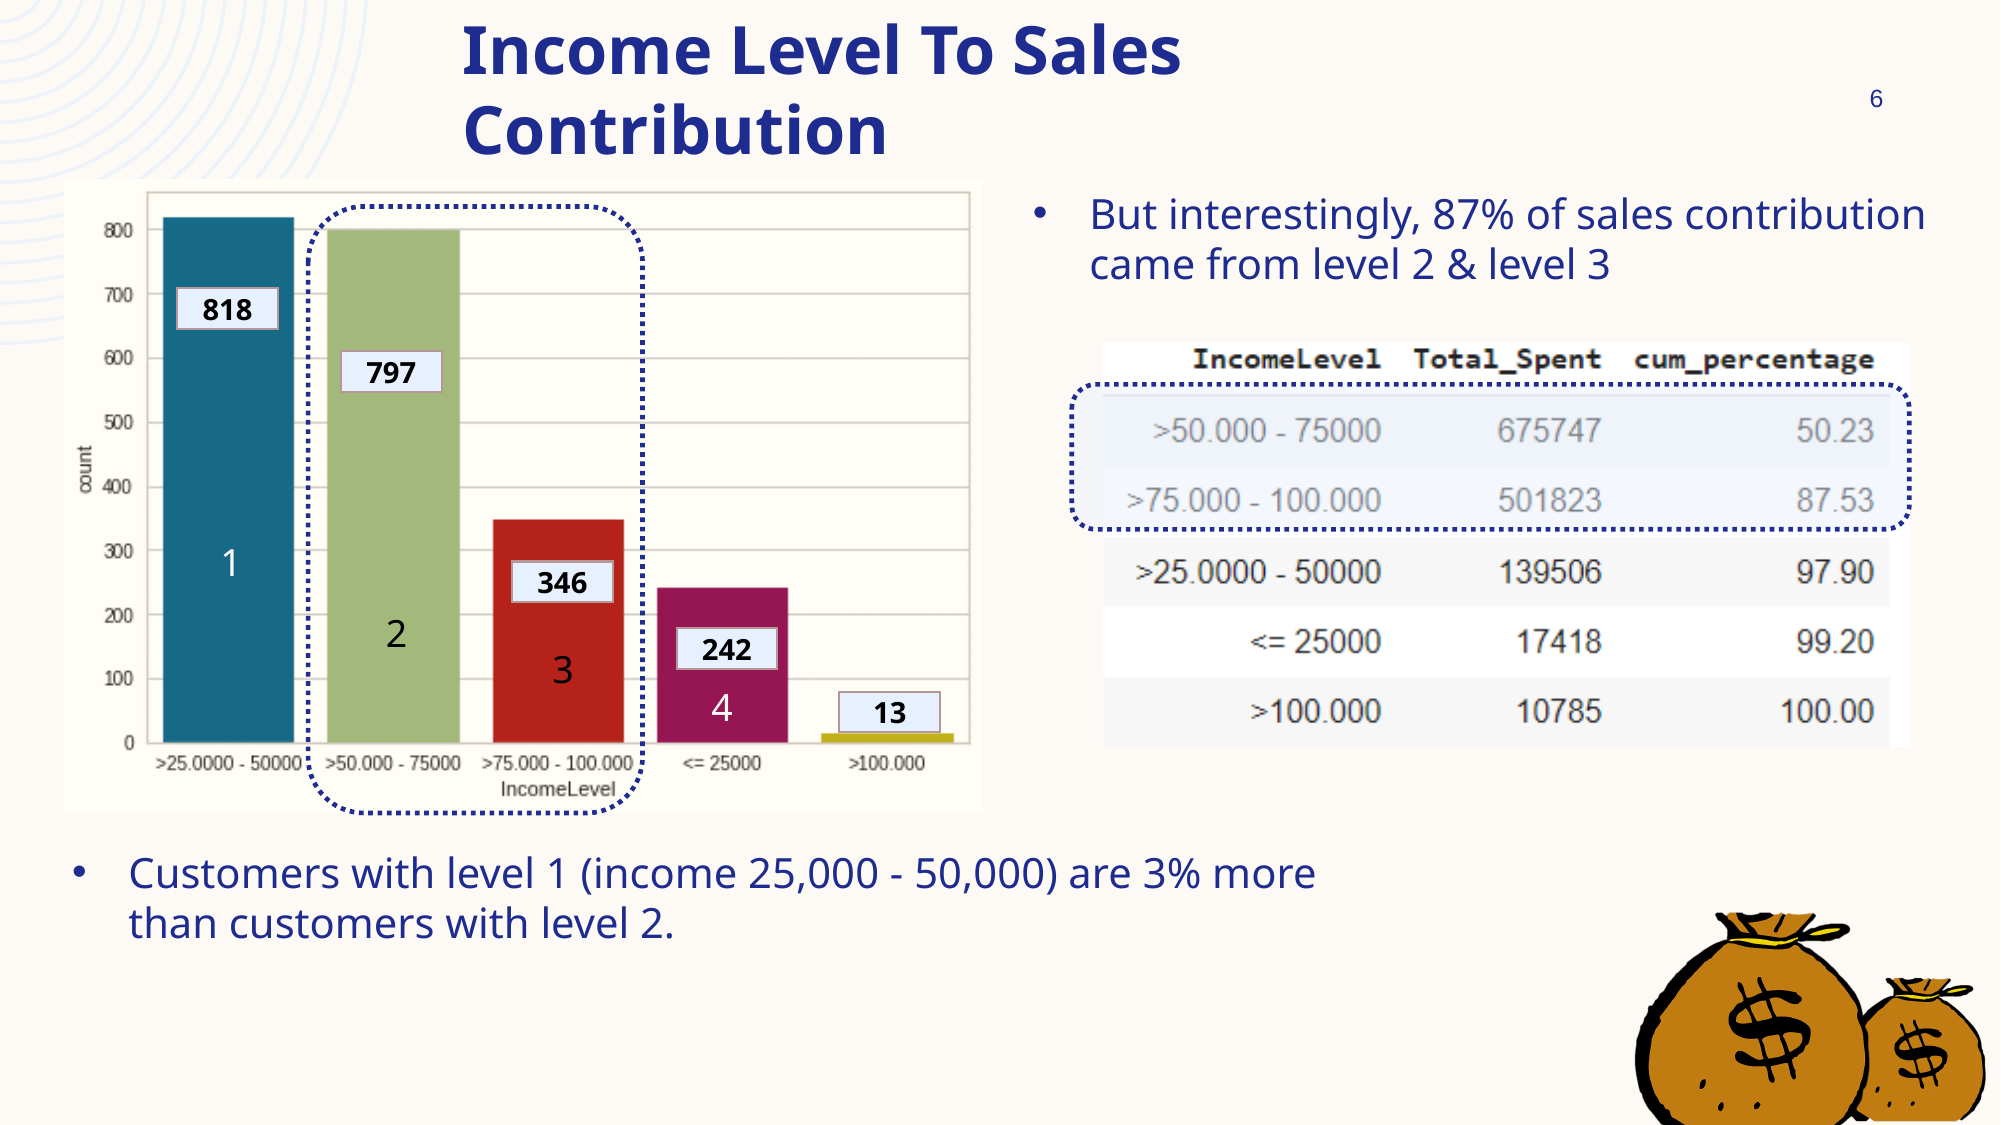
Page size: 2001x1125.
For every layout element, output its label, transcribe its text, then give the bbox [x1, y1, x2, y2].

text_box [1070, 383, 1103, 531]
picture [1594, 885, 2000, 1125]
text_box Customers with level 1 (income 25,000 - 50,000) are 3% more than customers with level 2. [57, 838, 1336, 998]
text_box But interestingly, 87% of sales contribution came from level 2 & level 3 [1017, 179, 1952, 340]
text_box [64, 179, 983, 813]
picture [1103, 343, 1910, 747]
slide_number 6 [1795, 75, 1958, 120]
text_box Income Level To Sales Contribution [447, 0, 1615, 76]
